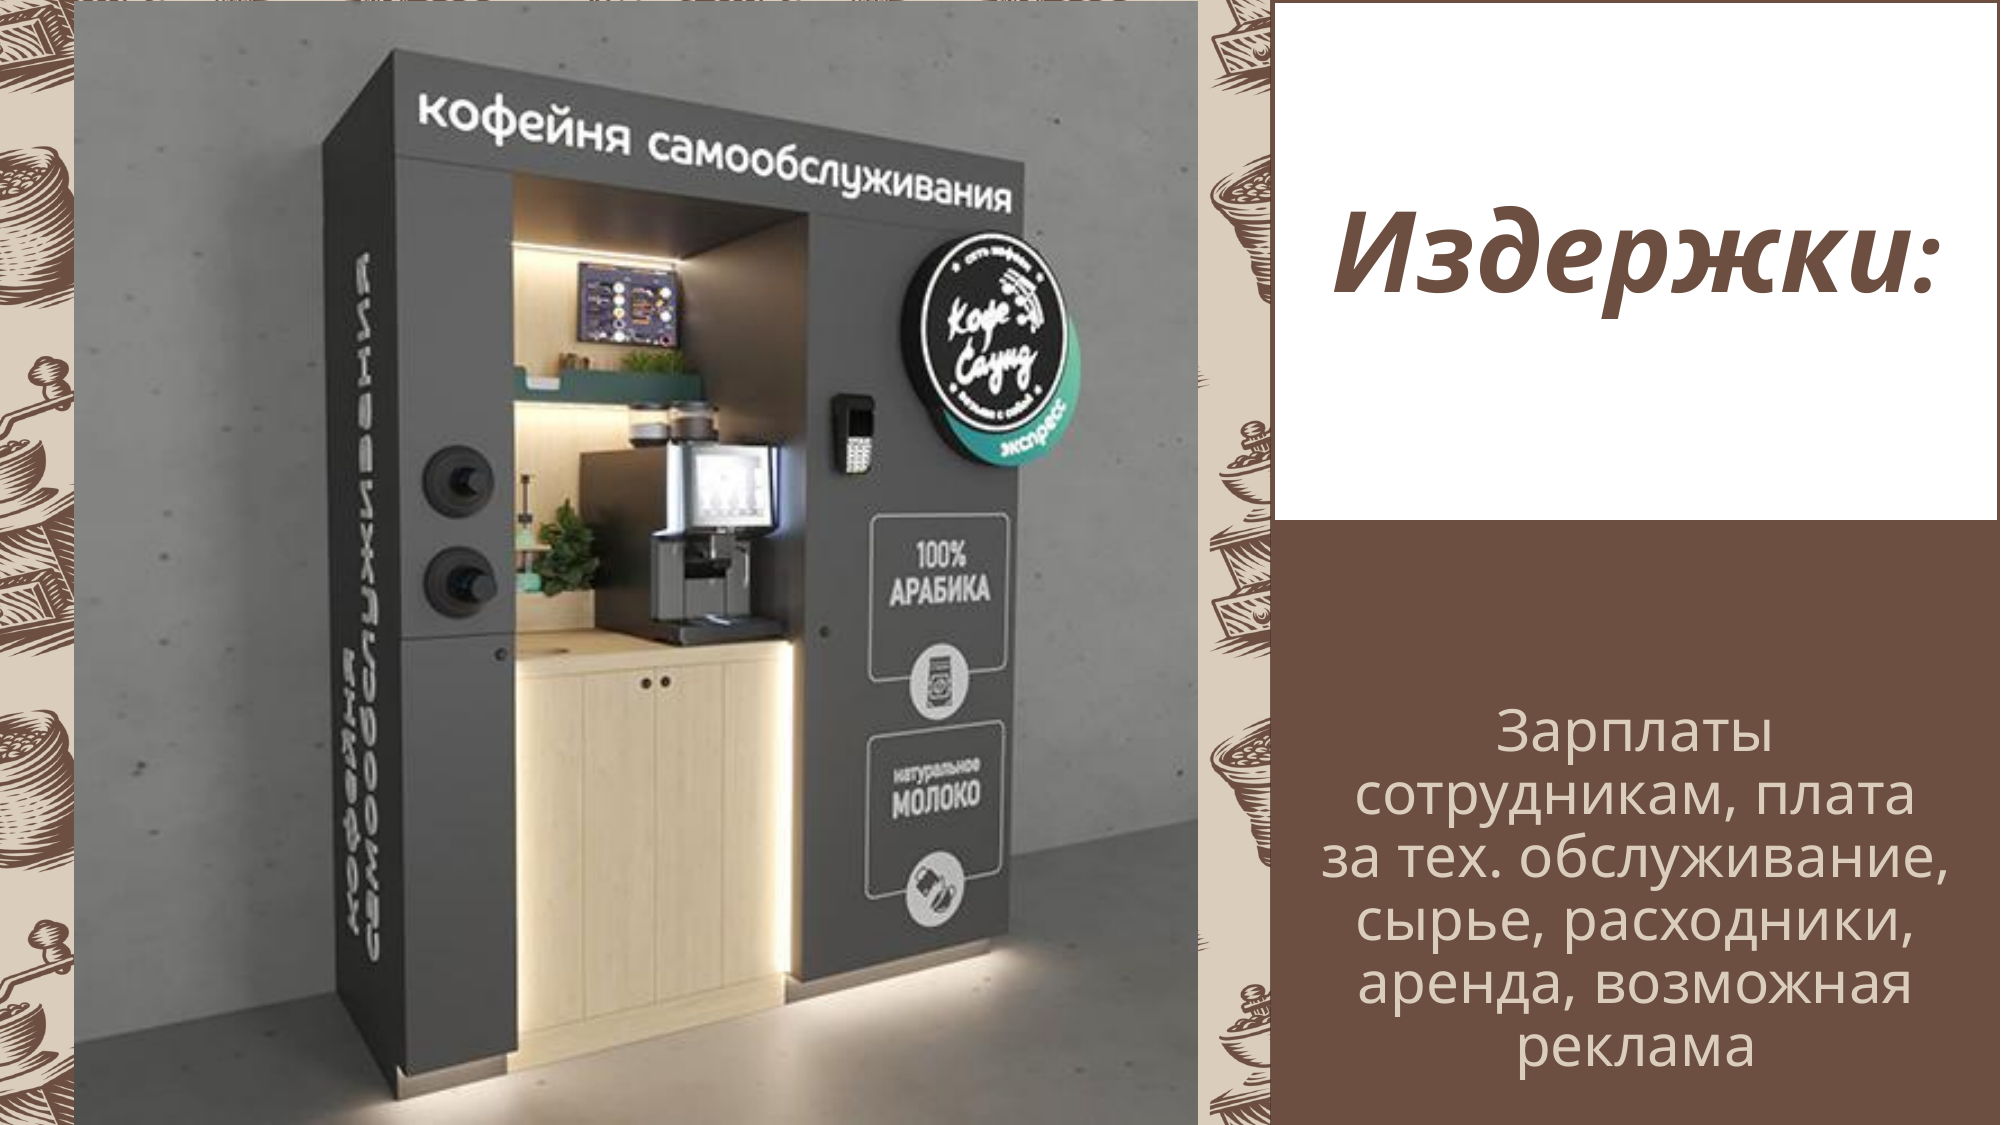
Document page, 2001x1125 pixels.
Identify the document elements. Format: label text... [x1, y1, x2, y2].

subtitle Зарплаты сотрудникам, плата за тех. обслуживание, сырье, расходники, аренда, возможная реклама [1301, 693, 1971, 955]
text_box [1275, 325, 2000, 524]
text_box [1273, 0, 2000, 199]
picture [0, 0, 1273, 1125]
title Издержки: [1275, 199, 2000, 325]
text_box [1275, 526, 2000, 1122]
